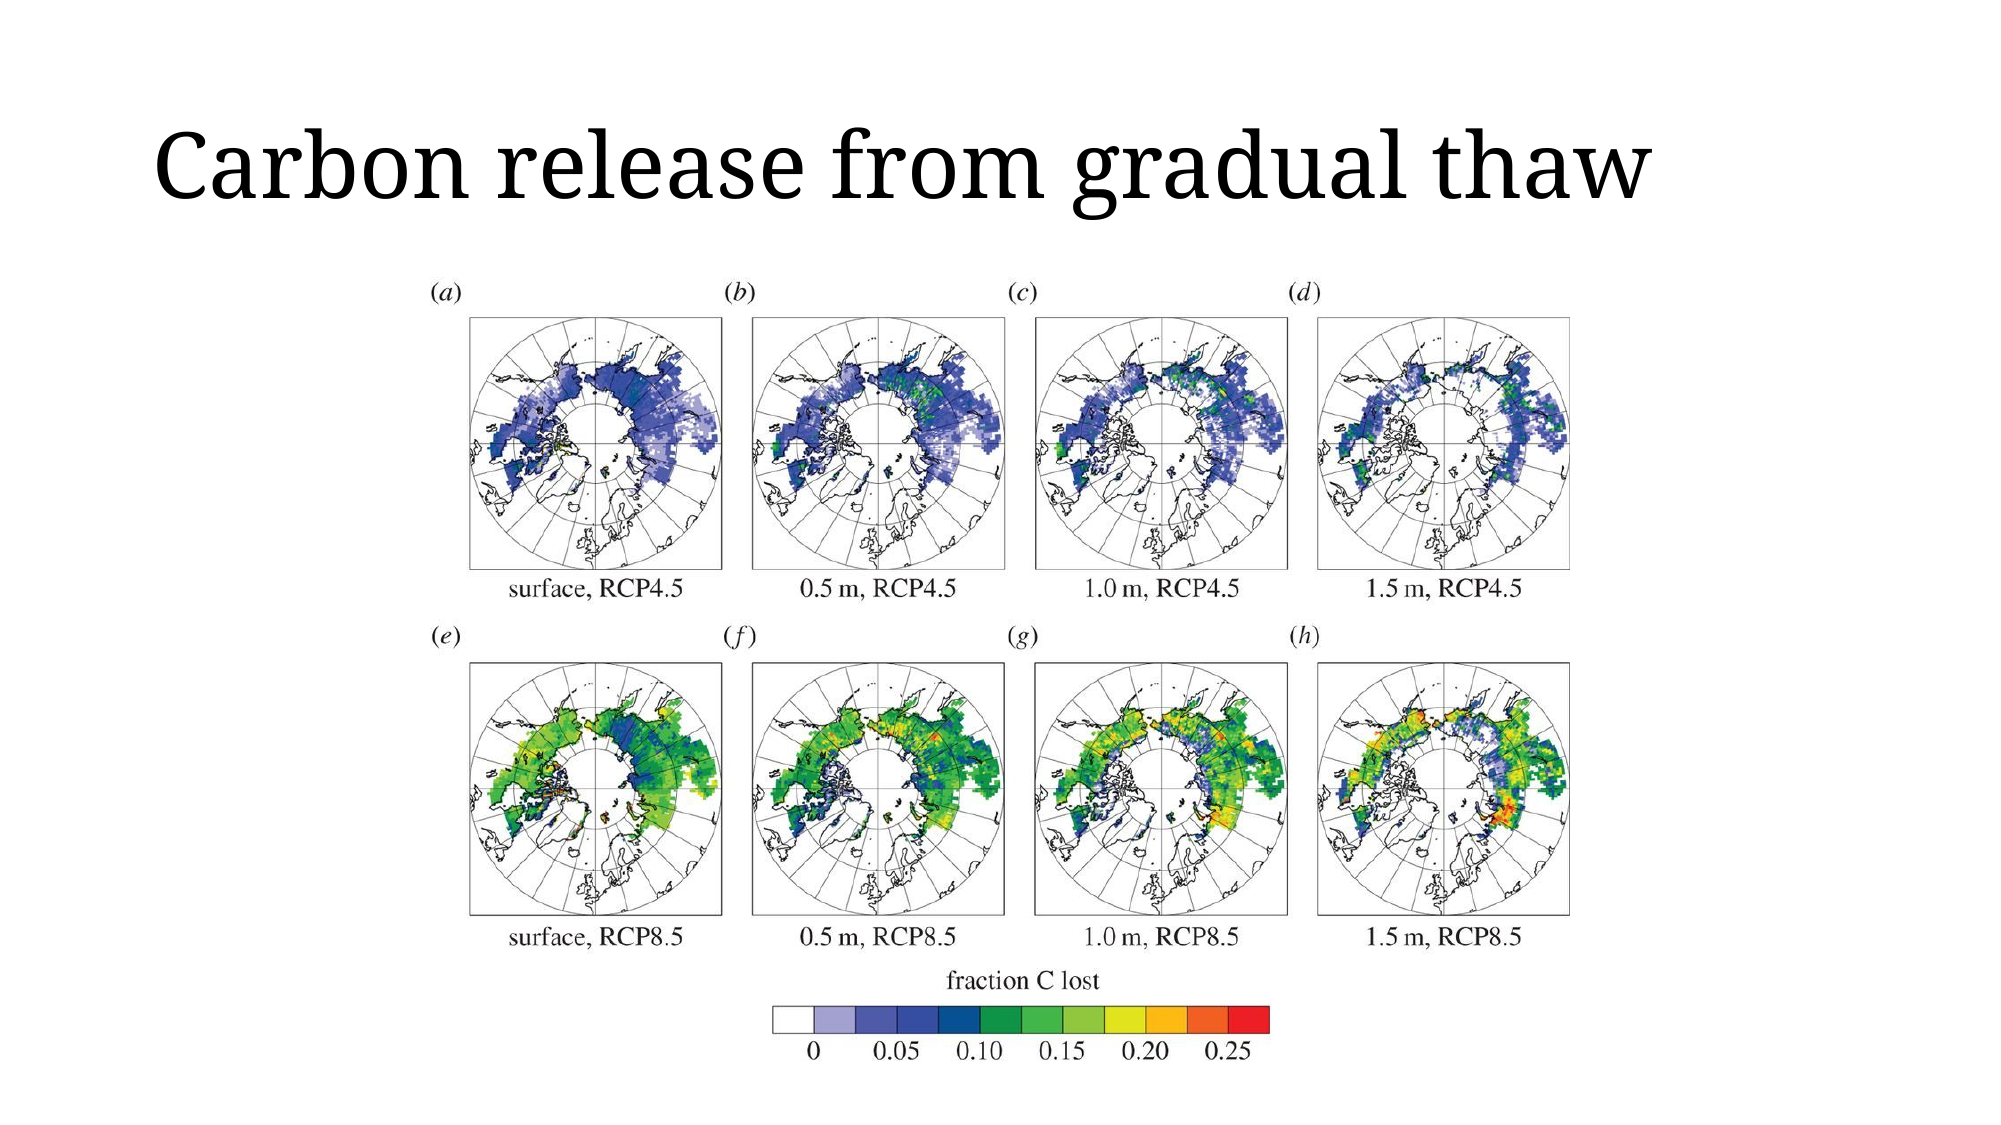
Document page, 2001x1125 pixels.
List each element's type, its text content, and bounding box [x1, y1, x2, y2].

title Carbon release from gradual thaw [137, 59, 1863, 278]
picture [430, 277, 1570, 1066]
